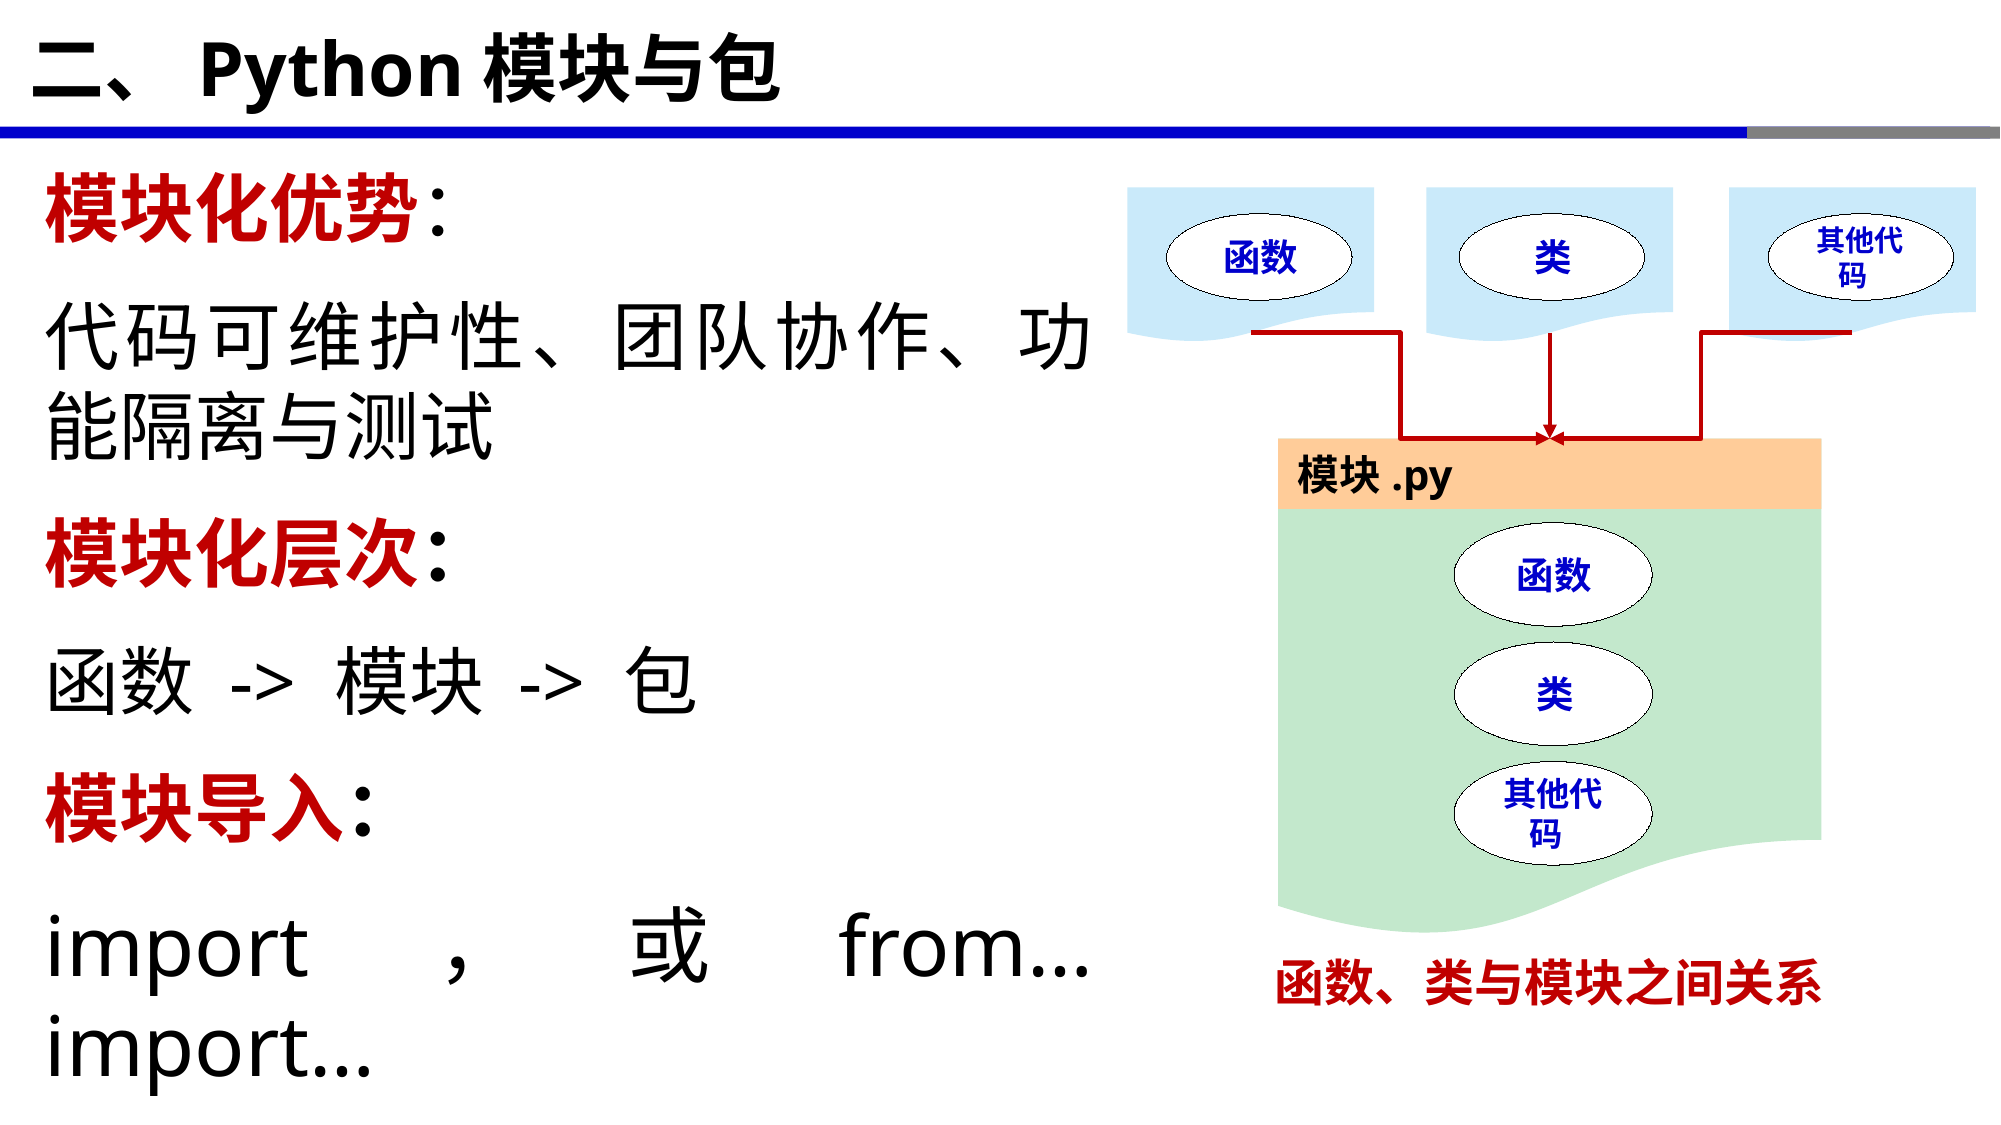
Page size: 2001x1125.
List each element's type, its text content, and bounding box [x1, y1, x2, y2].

text_box 模块化优势： 代码可维护性、团队协作、功能隔离与测试 模块化层次： 函数 -> 模块 -> 包 模块导入： import，或from…import… [29, 154, 1109, 1101]
title 二、Python模块与包 [0, 1, 1729, 132]
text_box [1107, 187, 1991, 1021]
